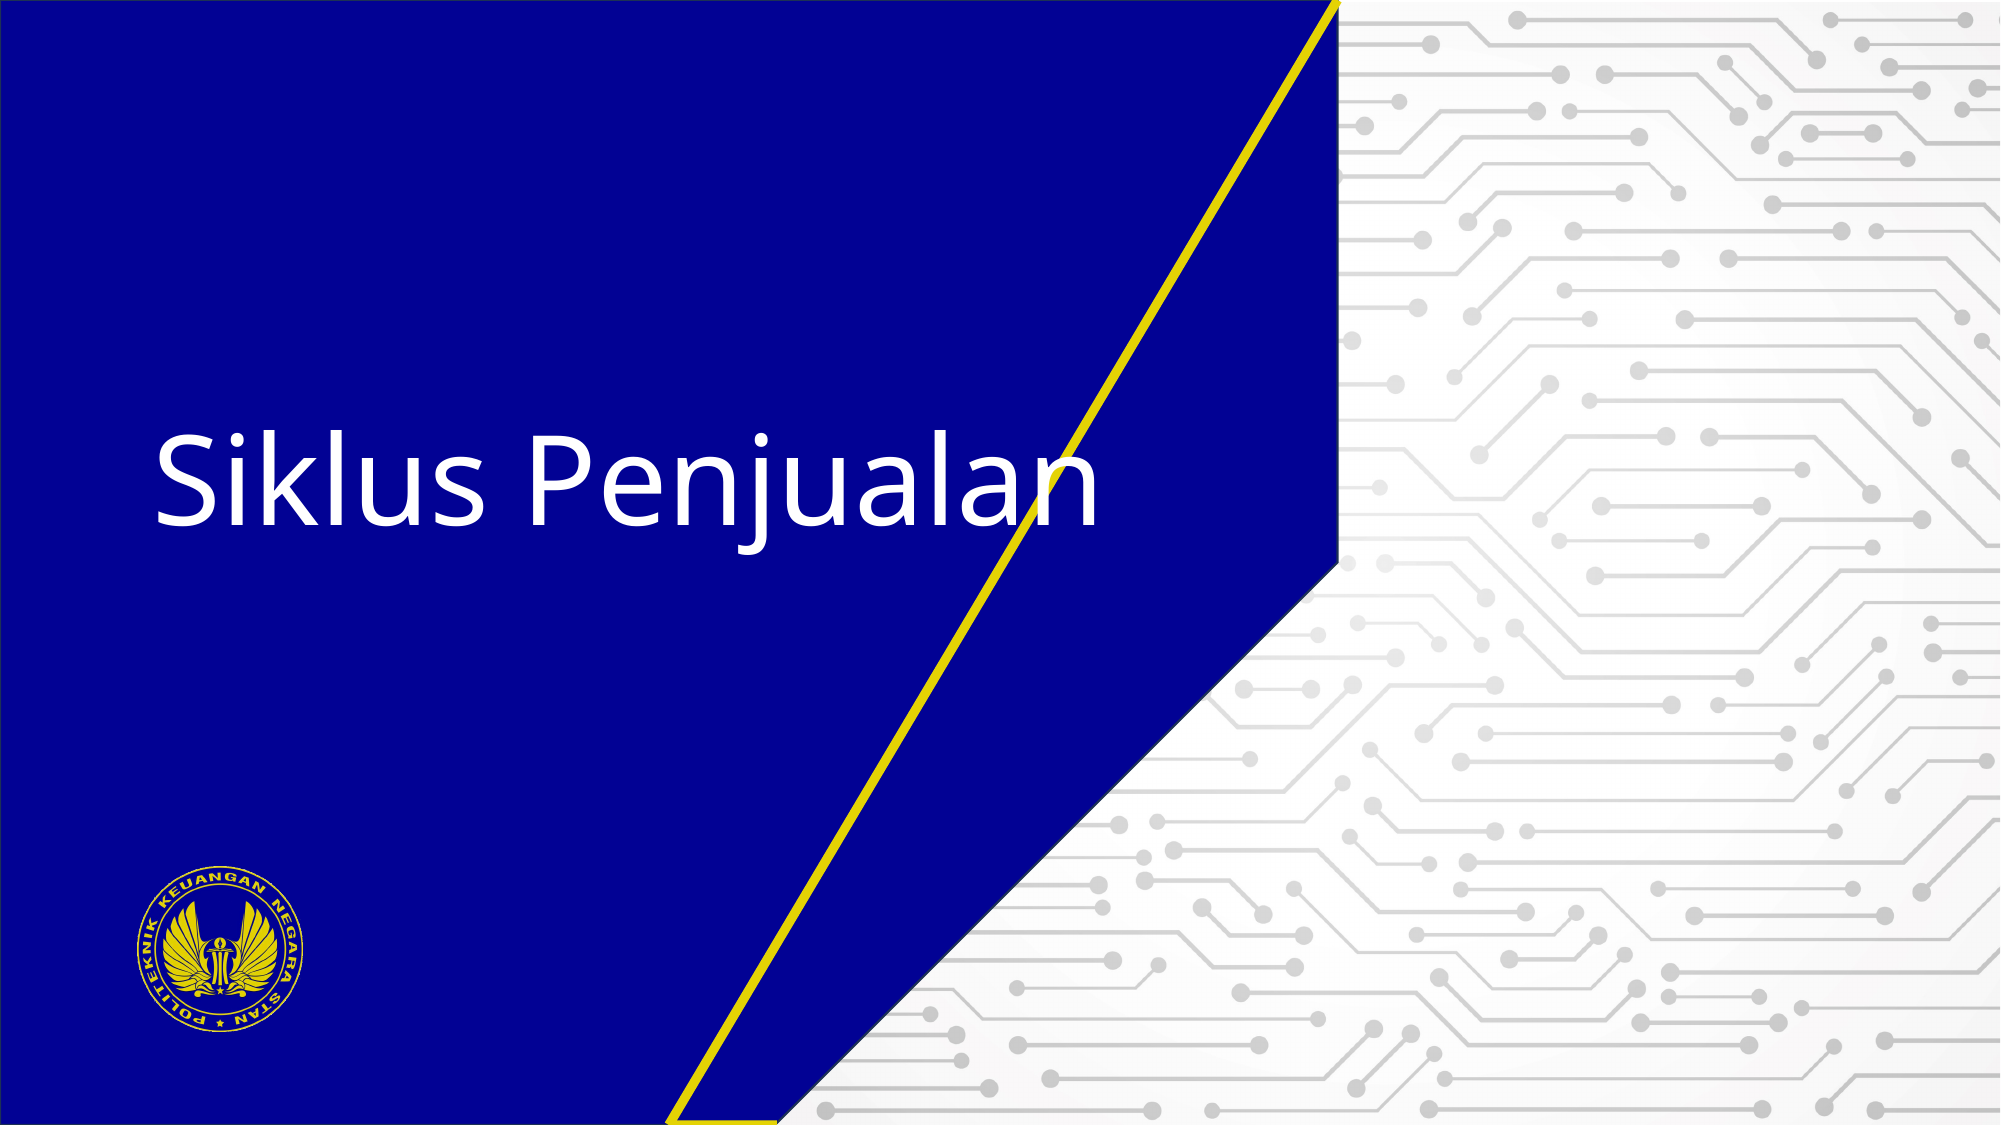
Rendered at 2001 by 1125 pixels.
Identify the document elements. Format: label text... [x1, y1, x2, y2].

title Siklus Penjualan [137, 92, 1155, 561]
picture [137, 866, 303, 1032]
picture [778, 2, 2001, 1125]
